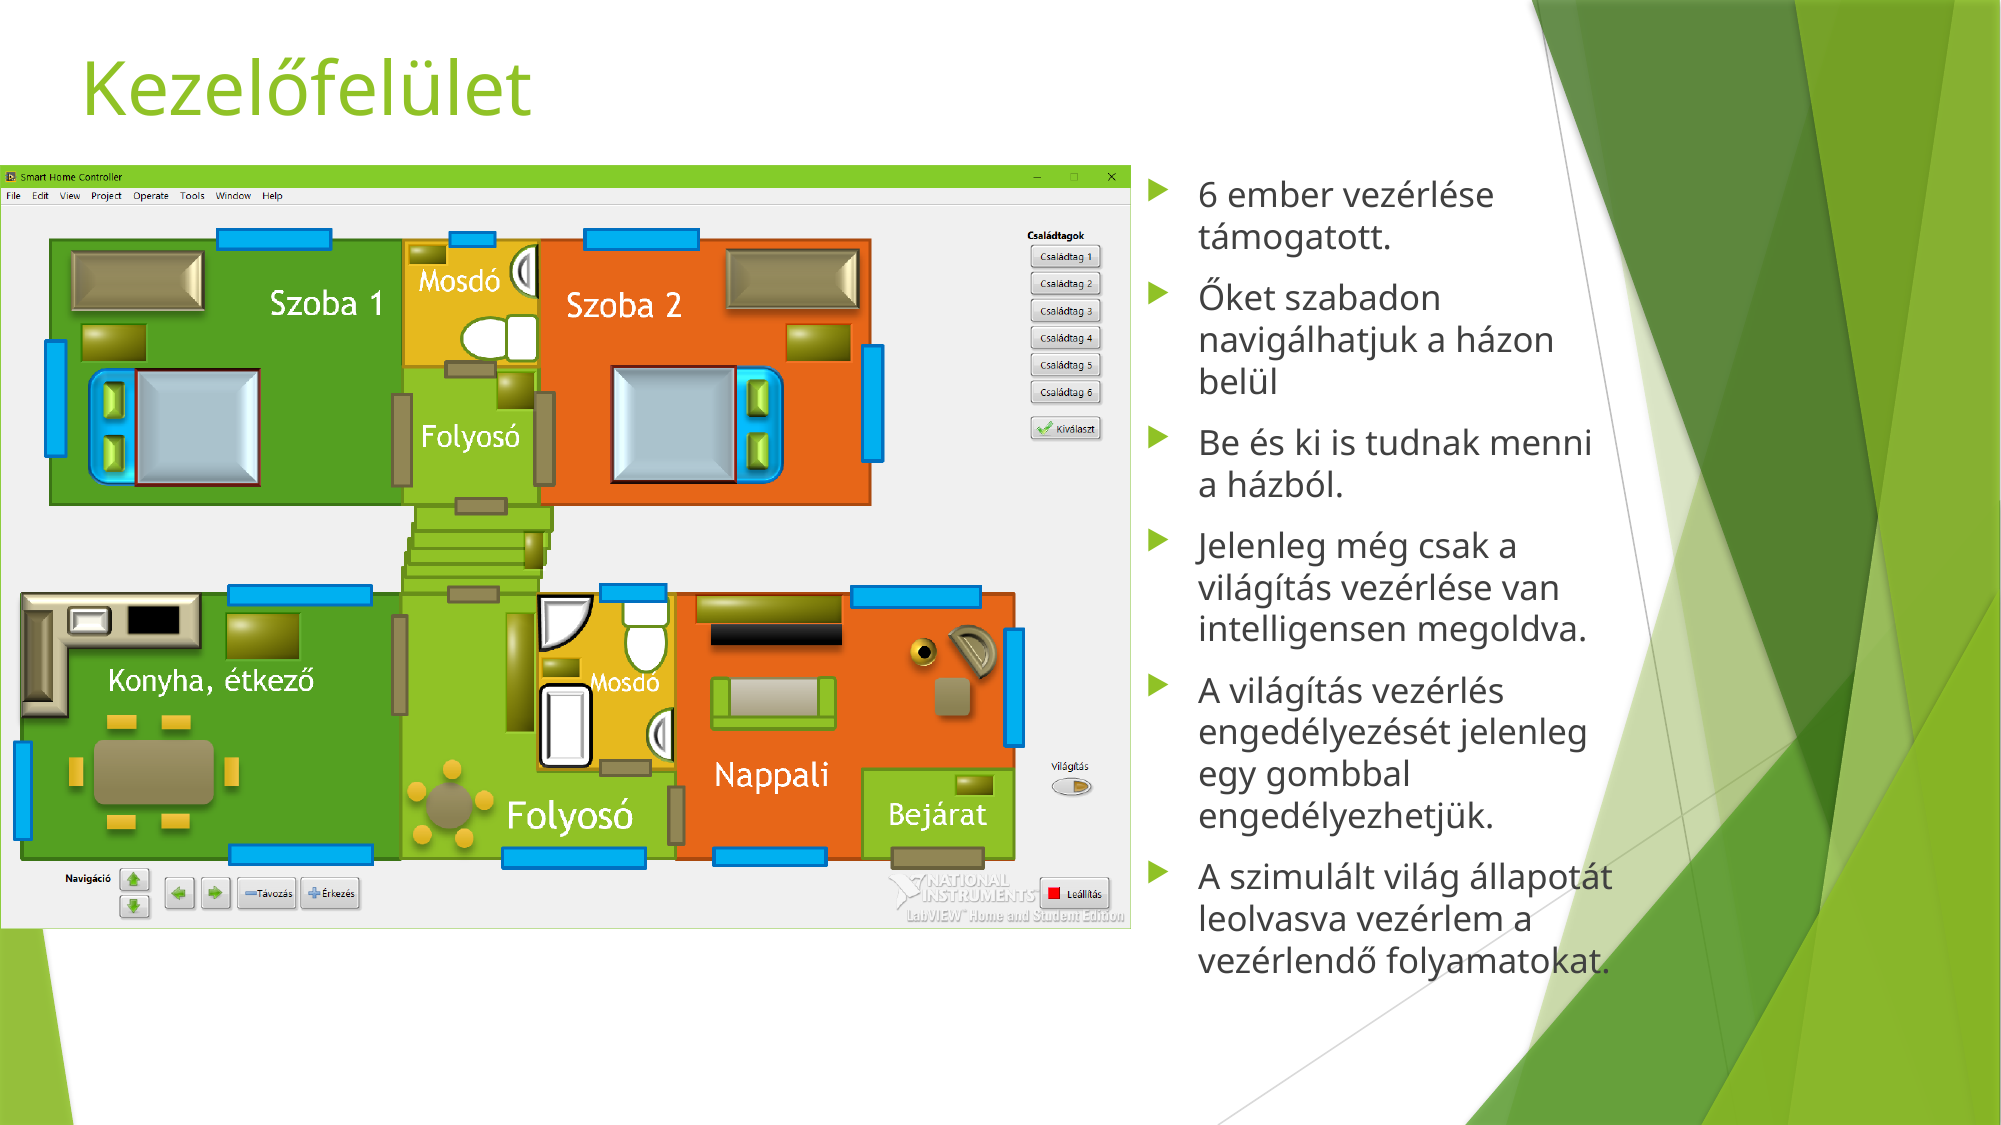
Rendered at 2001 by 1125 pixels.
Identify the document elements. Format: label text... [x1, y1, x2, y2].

title Kezelőfelület [65, 33, 1477, 165]
picture [0, 164, 1132, 929]
list 6 ember vezérlése támogatott. Őket szabadon navigálhatjuk a házon belül Be és ki is tudnak menni a házból. Jelenleg még csak a világítás vezérlése van intelligensen megoldva. A világítás vezérlés engedélyezését jelenleg egy gombbal engedélyezhetjük. A szimulált világ állapotát leolvasva vezérlem a vezérlendő folyamatokat. [1130, 165, 1633, 1025]
